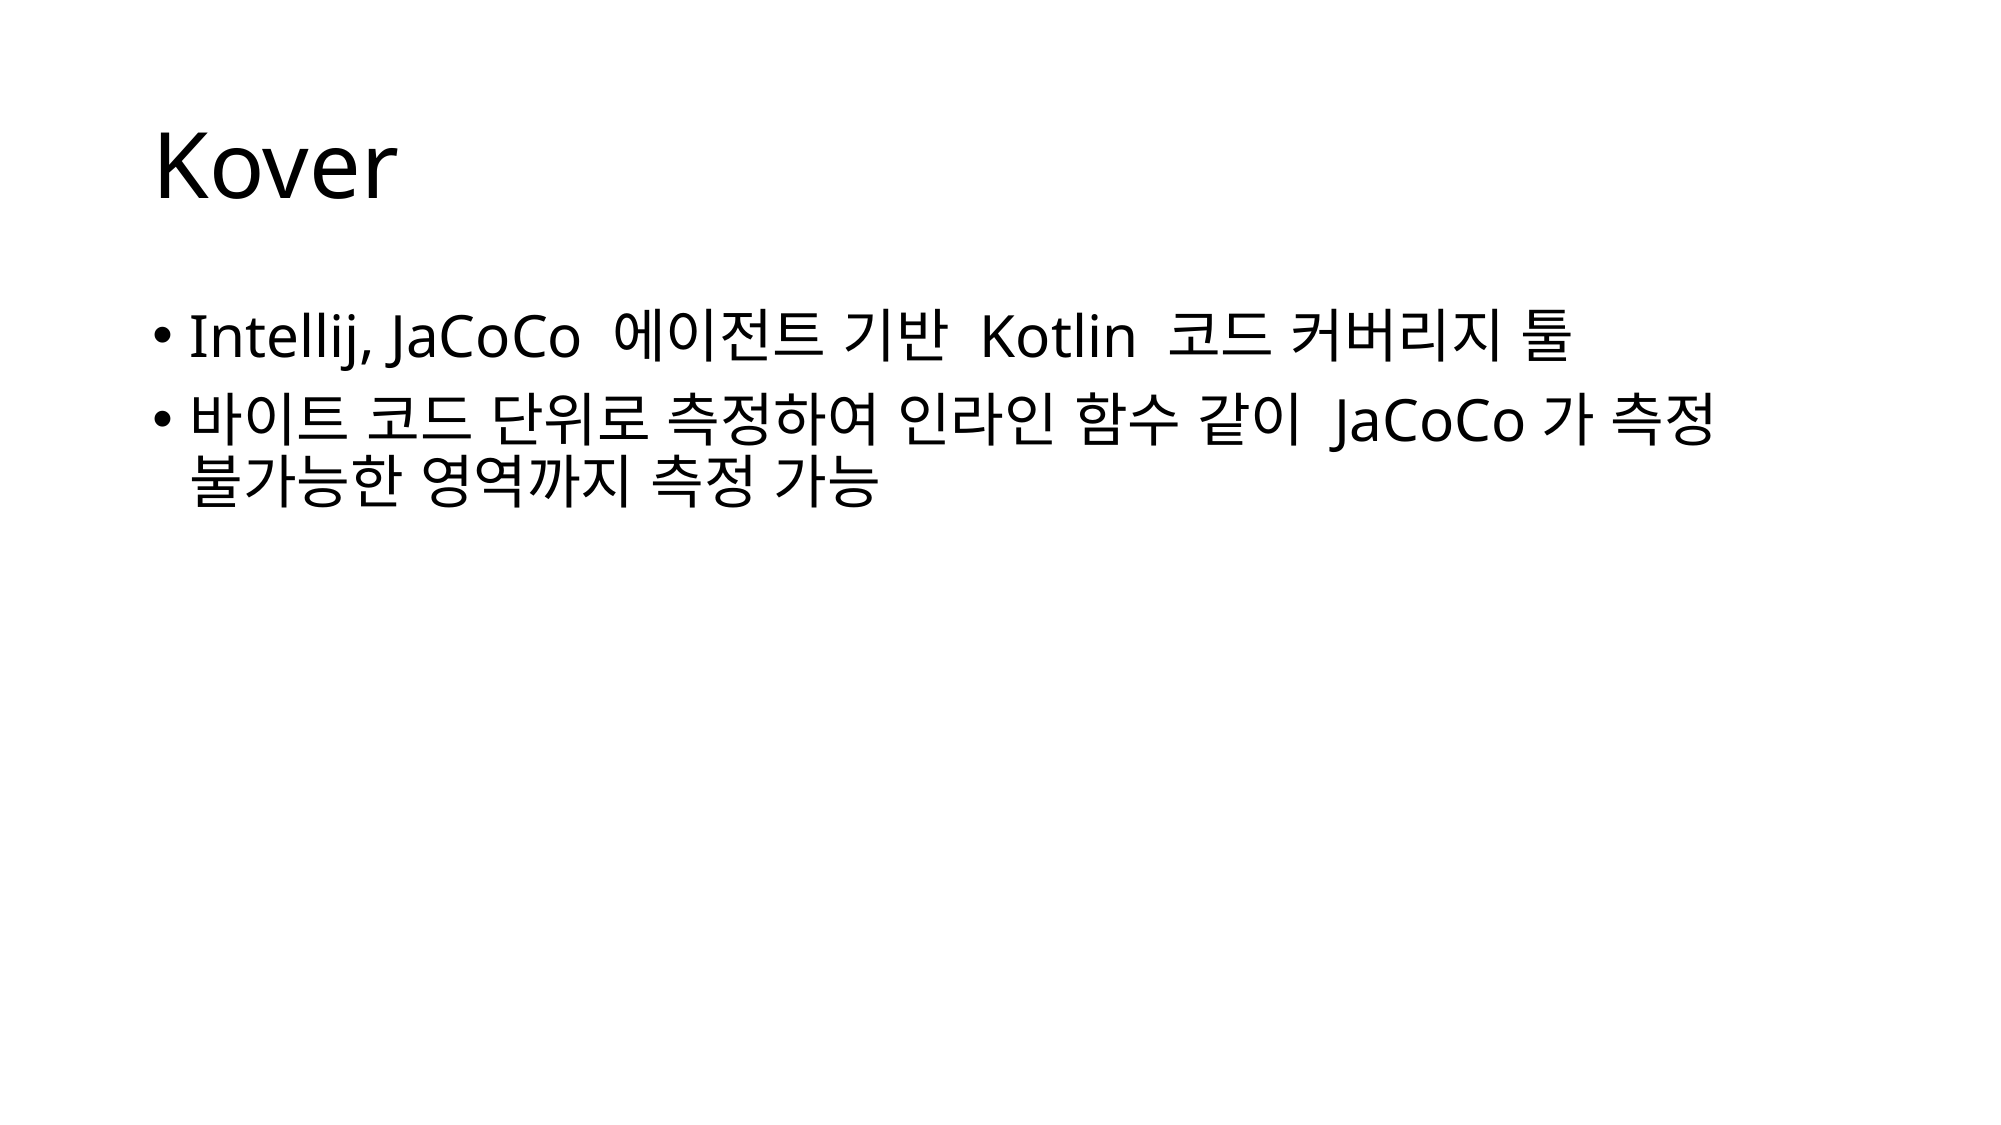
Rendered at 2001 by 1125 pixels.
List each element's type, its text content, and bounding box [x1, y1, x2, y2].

list Intellij, JaCoCo 에이전트 기반 Kotlin 코드 커버리지 툴 바이트 코드 단위로 측정하여 인라인 함수 같이 JaCoCo가 측정 불가능한 영역까지 측정 가능 [137, 299, 1863, 1014]
title Kover [137, 59, 1863, 278]
